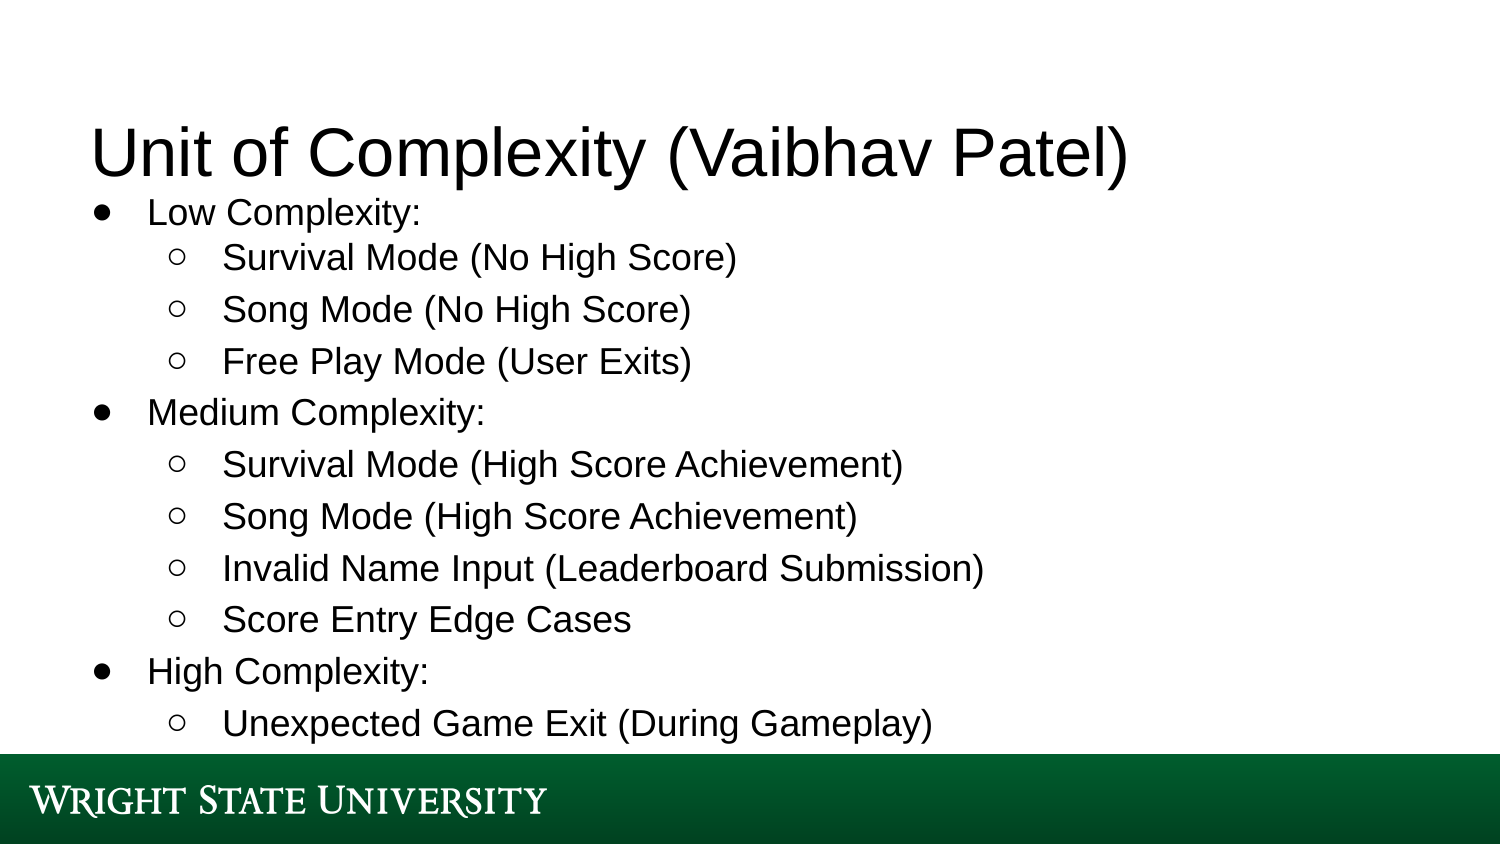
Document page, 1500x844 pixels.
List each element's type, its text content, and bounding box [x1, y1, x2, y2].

list Low Complexity: Survival Mode (No High Score) Song Mode (No High Score) Free Play Mode (User Exits) Medium Complexity: Survival Mode (High Score Achievement) Song Mode (High Score Achievement) Invalid Name Input (Leaderboard Submission) Score Entry Edge Cases High Complexity: Unexpected Game Exit (During Gameplay) [57, 180, 1407, 638]
picture [29, 785, 547, 818]
title Unit of Complexity (Vaibhav Patel) [75, 100, 1425, 242]
